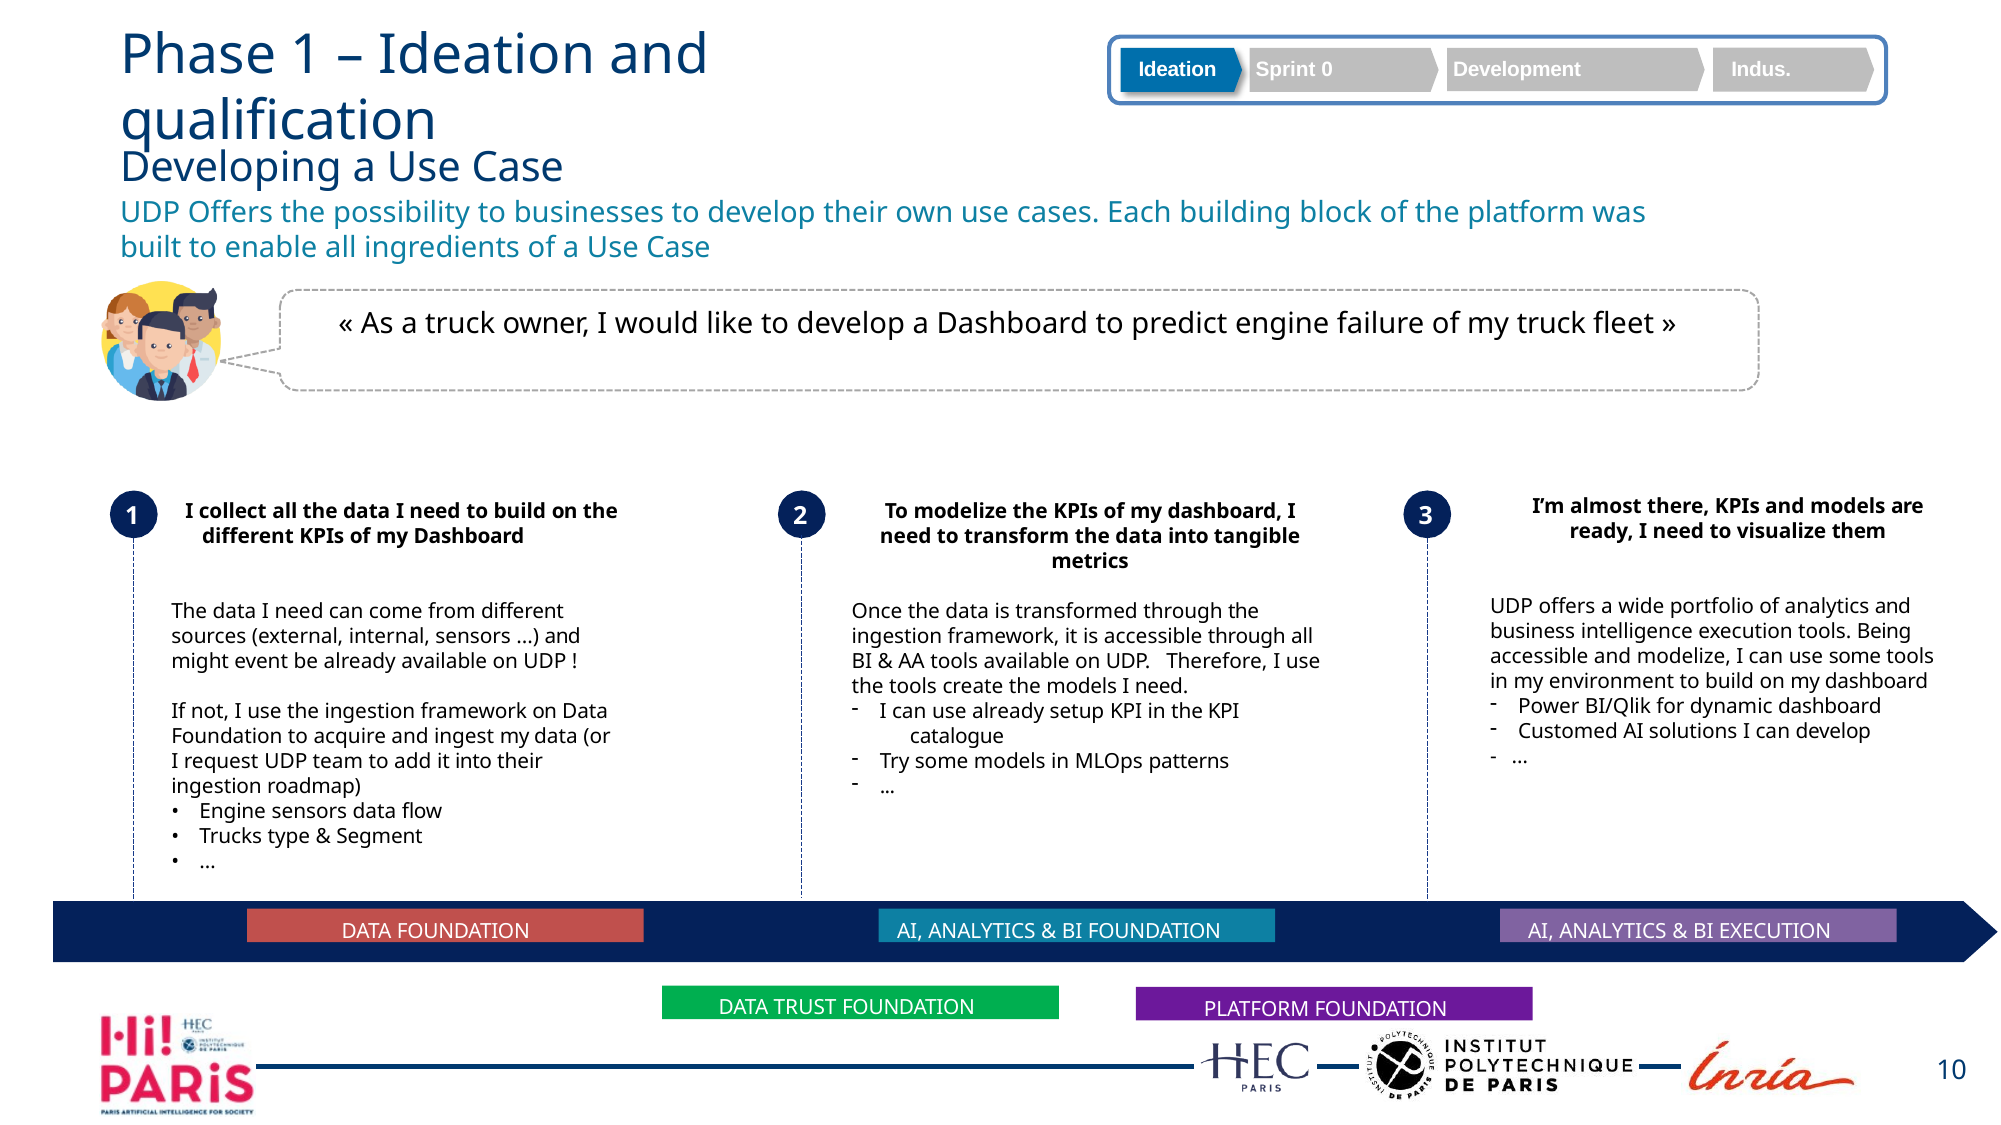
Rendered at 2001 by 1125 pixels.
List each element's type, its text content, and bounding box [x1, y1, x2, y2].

picture [99, 1013, 256, 1117]
text_box To modelize the KPIs of my dashboard, I need to transform the data into tangible metrics [858, 496, 1321, 574]
text_box [1403, 490, 1452, 539]
picture [1200, 1042, 1309, 1092]
text_box Once the data is transformed through the ingestion framework, it is accessible through all BI & AA tools available on UDP. Therefore, I use the tools create the models I need. I can use already setup KPI in the KPI catalogue Try some models in MLOps patterns ... [849, 596, 1324, 798]
text_box I’m almost there, KPIs and models are ready, I need to visualize them [1499, 490, 1956, 543]
text_box Developing a Use Case UDP Offers the possibility to businesses to develop their own use cases. Each building block of the platform was built to enable all ingredients of a Use Case « As a truck owner, I would like to develop a Dashboard to predict engine failure of my truck fleet » [117, 133, 1703, 281]
title Phase 1 – Ideation and qualification [117, 15, 1002, 133]
slide_number 10 [1681, 1051, 1976, 1125]
text_box UDP offers a wide portfolio of analytics and business intelligence execution tools. Being accessible and modelize, I can use some tools in my environment to build on my dashboard Power BI/Qlik for dynamic dashboard Customed AI solutions I can develop - … [1487, 590, 1950, 768]
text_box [1116, 43, 1255, 107]
text_box DATA FOUNDATION [247, 908, 644, 943]
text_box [1106, 34, 1889, 106]
text_box 1 [122, 497, 145, 530]
text_box [109, 490, 158, 539]
text_box PLATFORM FOUNDATION [1135, 986, 1533, 1021]
text_box AI, ANALYTICS & BI EXECUTION [1500, 908, 1897, 943]
text_box 2 [790, 497, 813, 530]
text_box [100, 281, 1760, 401]
text_box [777, 490, 826, 539]
text_box 3 [1416, 497, 1439, 530]
text_box [53, 901, 1998, 963]
text_box AI, ANALYTICS & BI FOUNDATION [878, 908, 1276, 943]
picture [1359, 1015, 1639, 1115]
text_box If not, I use the ingestion framework on Data Foundation to acquire and ingest my data (or I request UDP team to add it into their ingestion roadmap) Engine sensors data flow Trucks type & Segment … [169, 696, 617, 873]
text_box I collect all the data I need to build on the different KPIs of my Dashboard [183, 496, 635, 548]
text_box DATA TRUST FOUNDATION [662, 985, 1059, 1020]
picture [1681, 1033, 1861, 1051]
text_box The data I need can come from different sources (external, internal, sensors ...) and might event be already available on UDP ! [169, 596, 632, 673]
